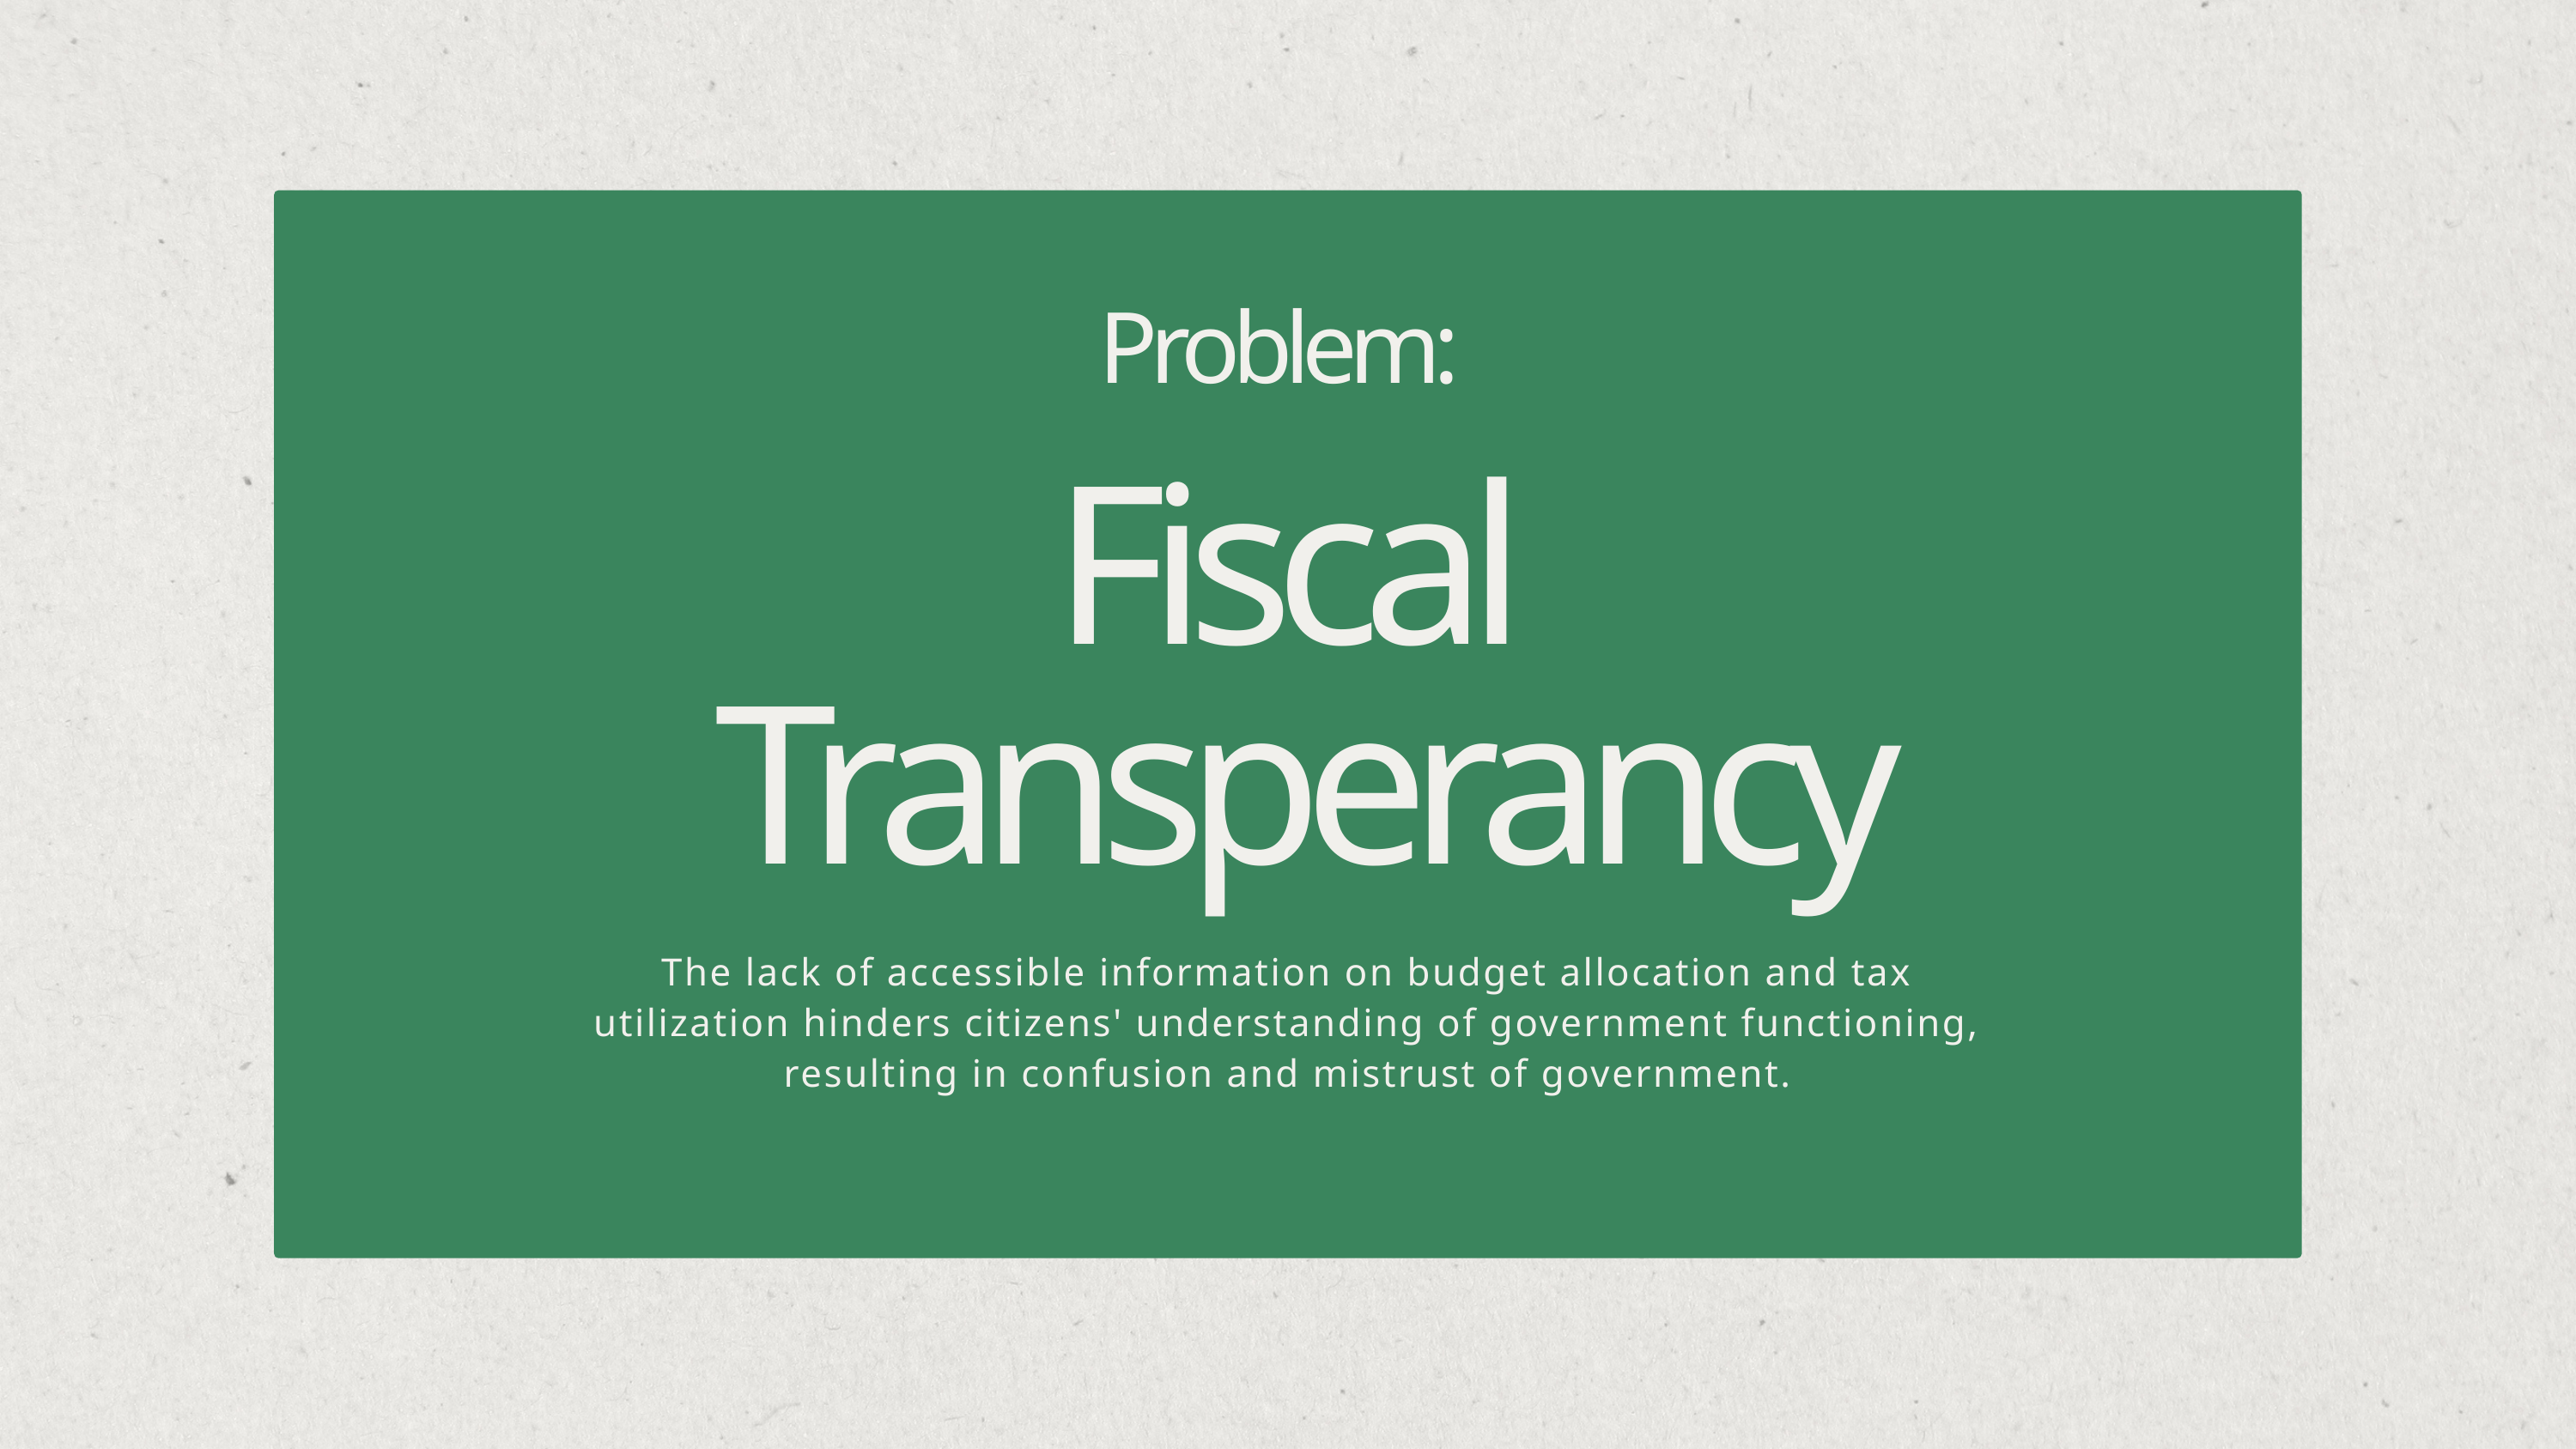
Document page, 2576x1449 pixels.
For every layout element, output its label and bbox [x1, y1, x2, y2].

text_box [0, 0, 2576, 1449]
text_box [273, 190, 2302, 1258]
